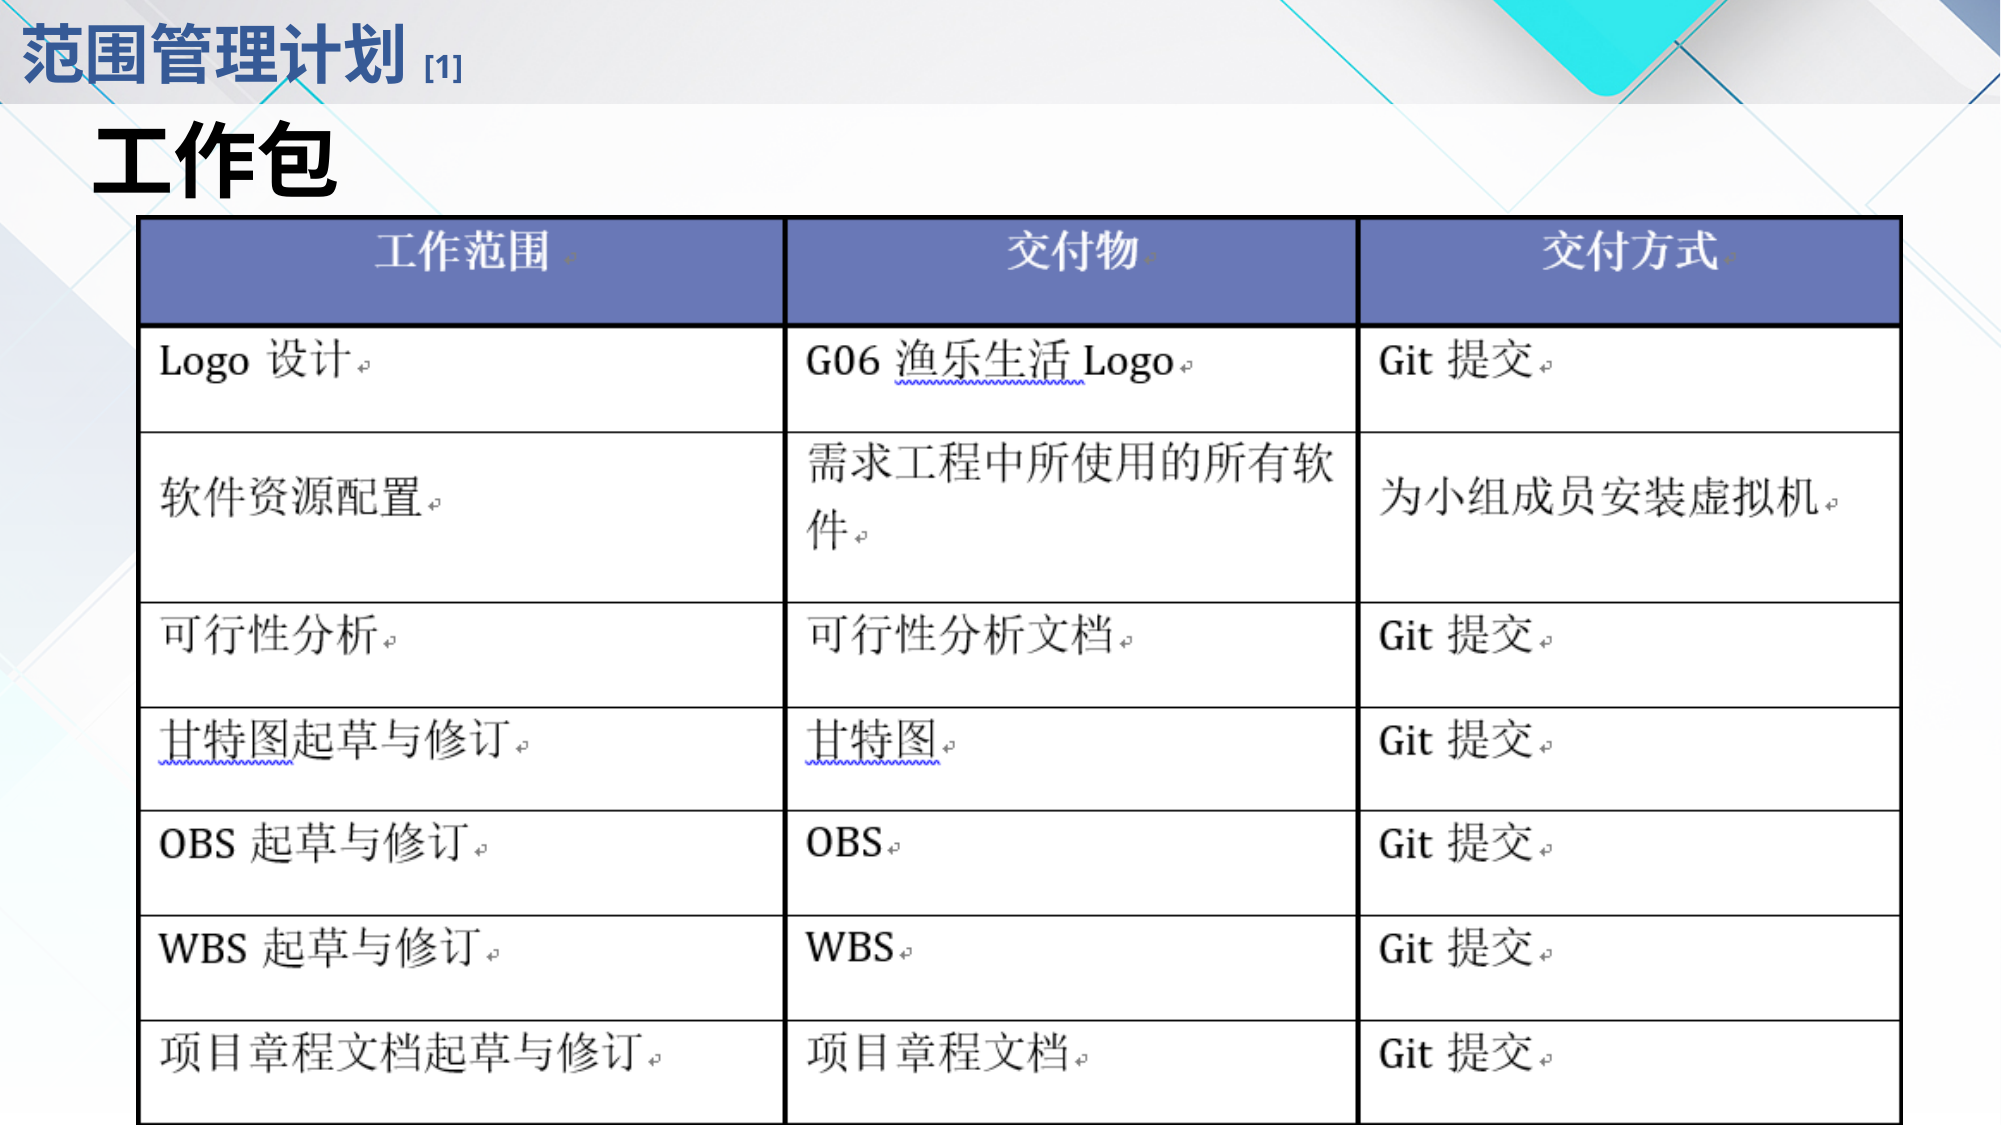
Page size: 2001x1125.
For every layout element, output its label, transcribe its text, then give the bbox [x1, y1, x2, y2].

picture [0, 0, 2001, 1125]
picture [136, 215, 1903, 1125]
title 范围管理计划[1] [5, 15, 1730, 101]
text_box 工作包 [75, 100, 356, 216]
